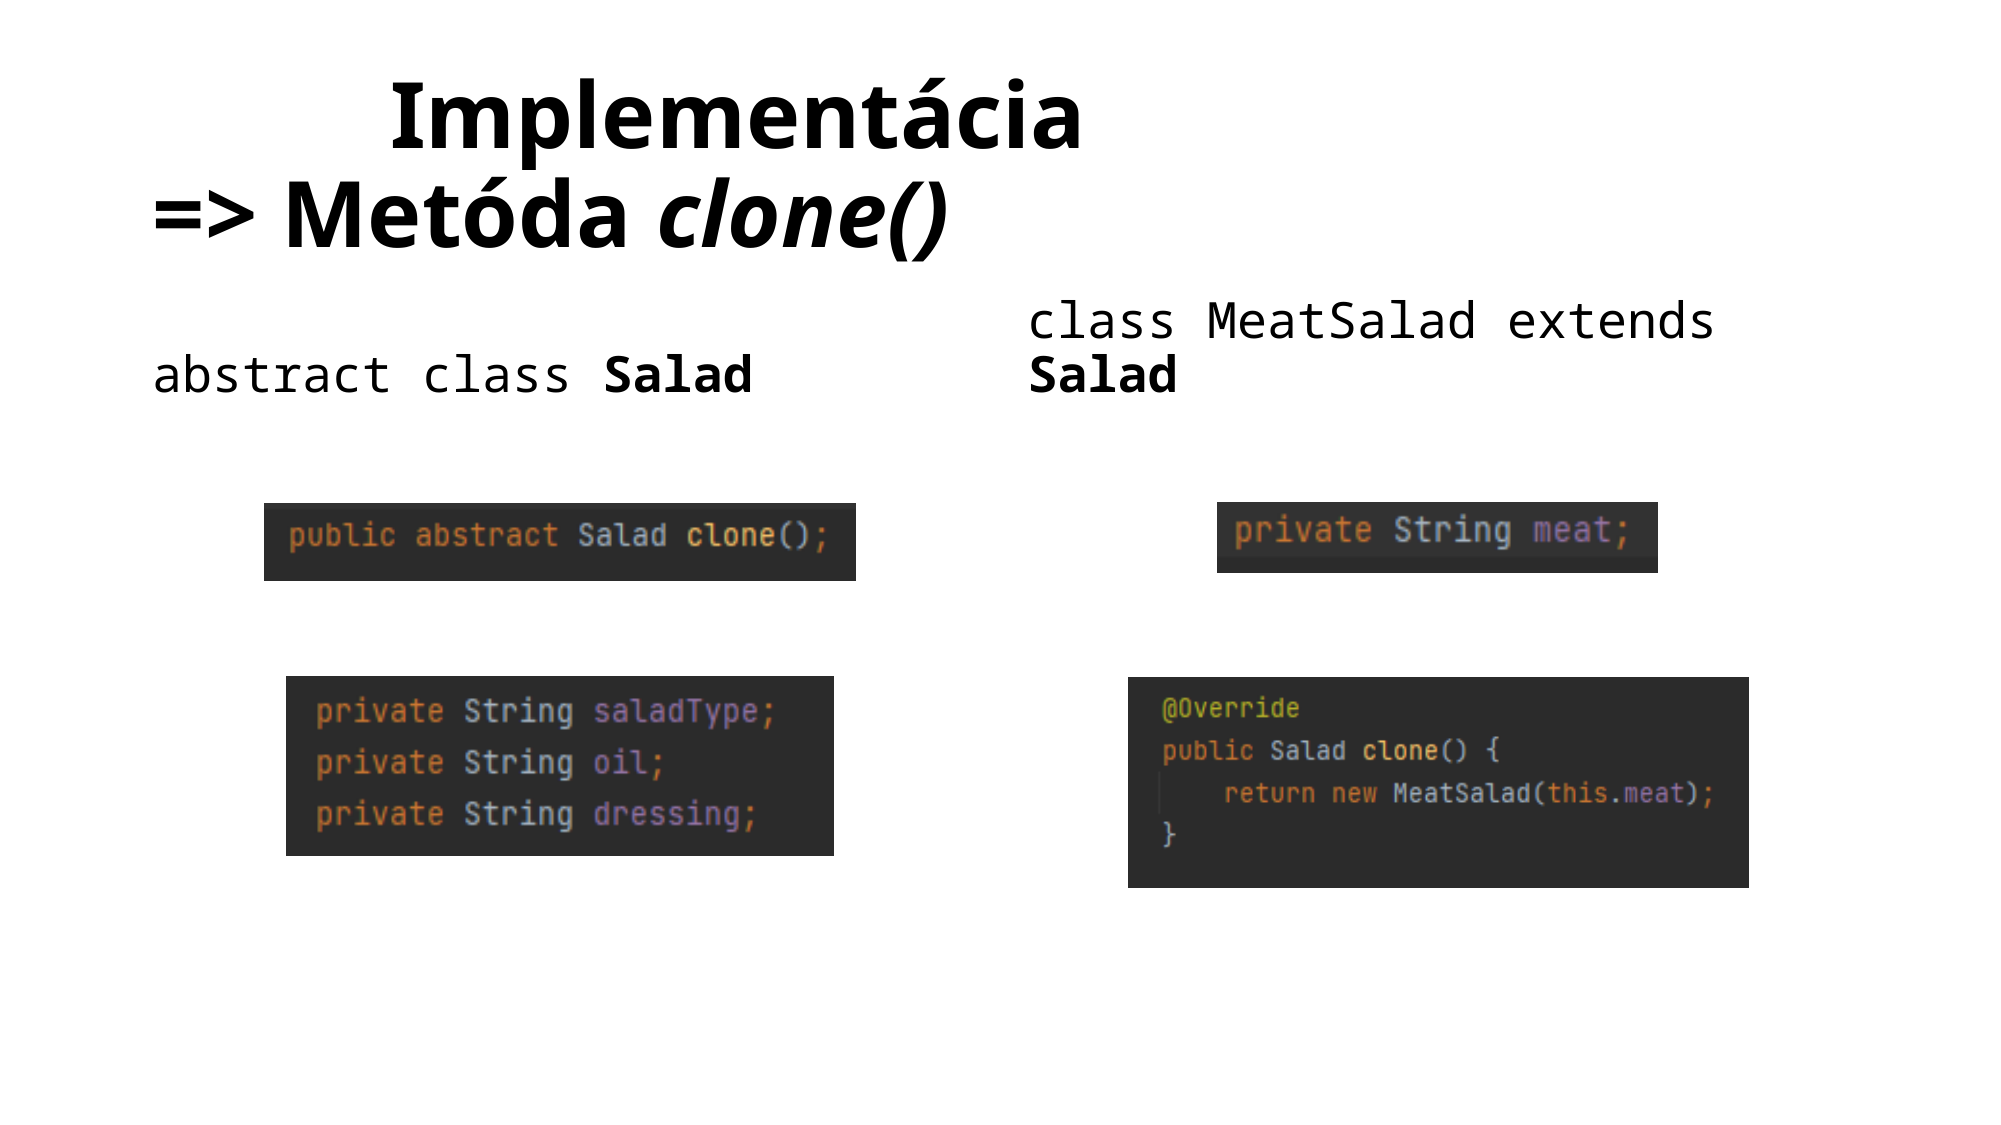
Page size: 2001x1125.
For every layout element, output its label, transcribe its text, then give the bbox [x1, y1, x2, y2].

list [1128, 677, 1749, 888]
list class MeatSalad extends Salad [1012, 275, 1863, 411]
list abstract class Salad [137, 275, 984, 411]
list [286, 676, 834, 856]
title Implementácia => Metóda clone() [137, 59, 1863, 278]
picture [264, 503, 856, 581]
picture [1217, 502, 1658, 573]
